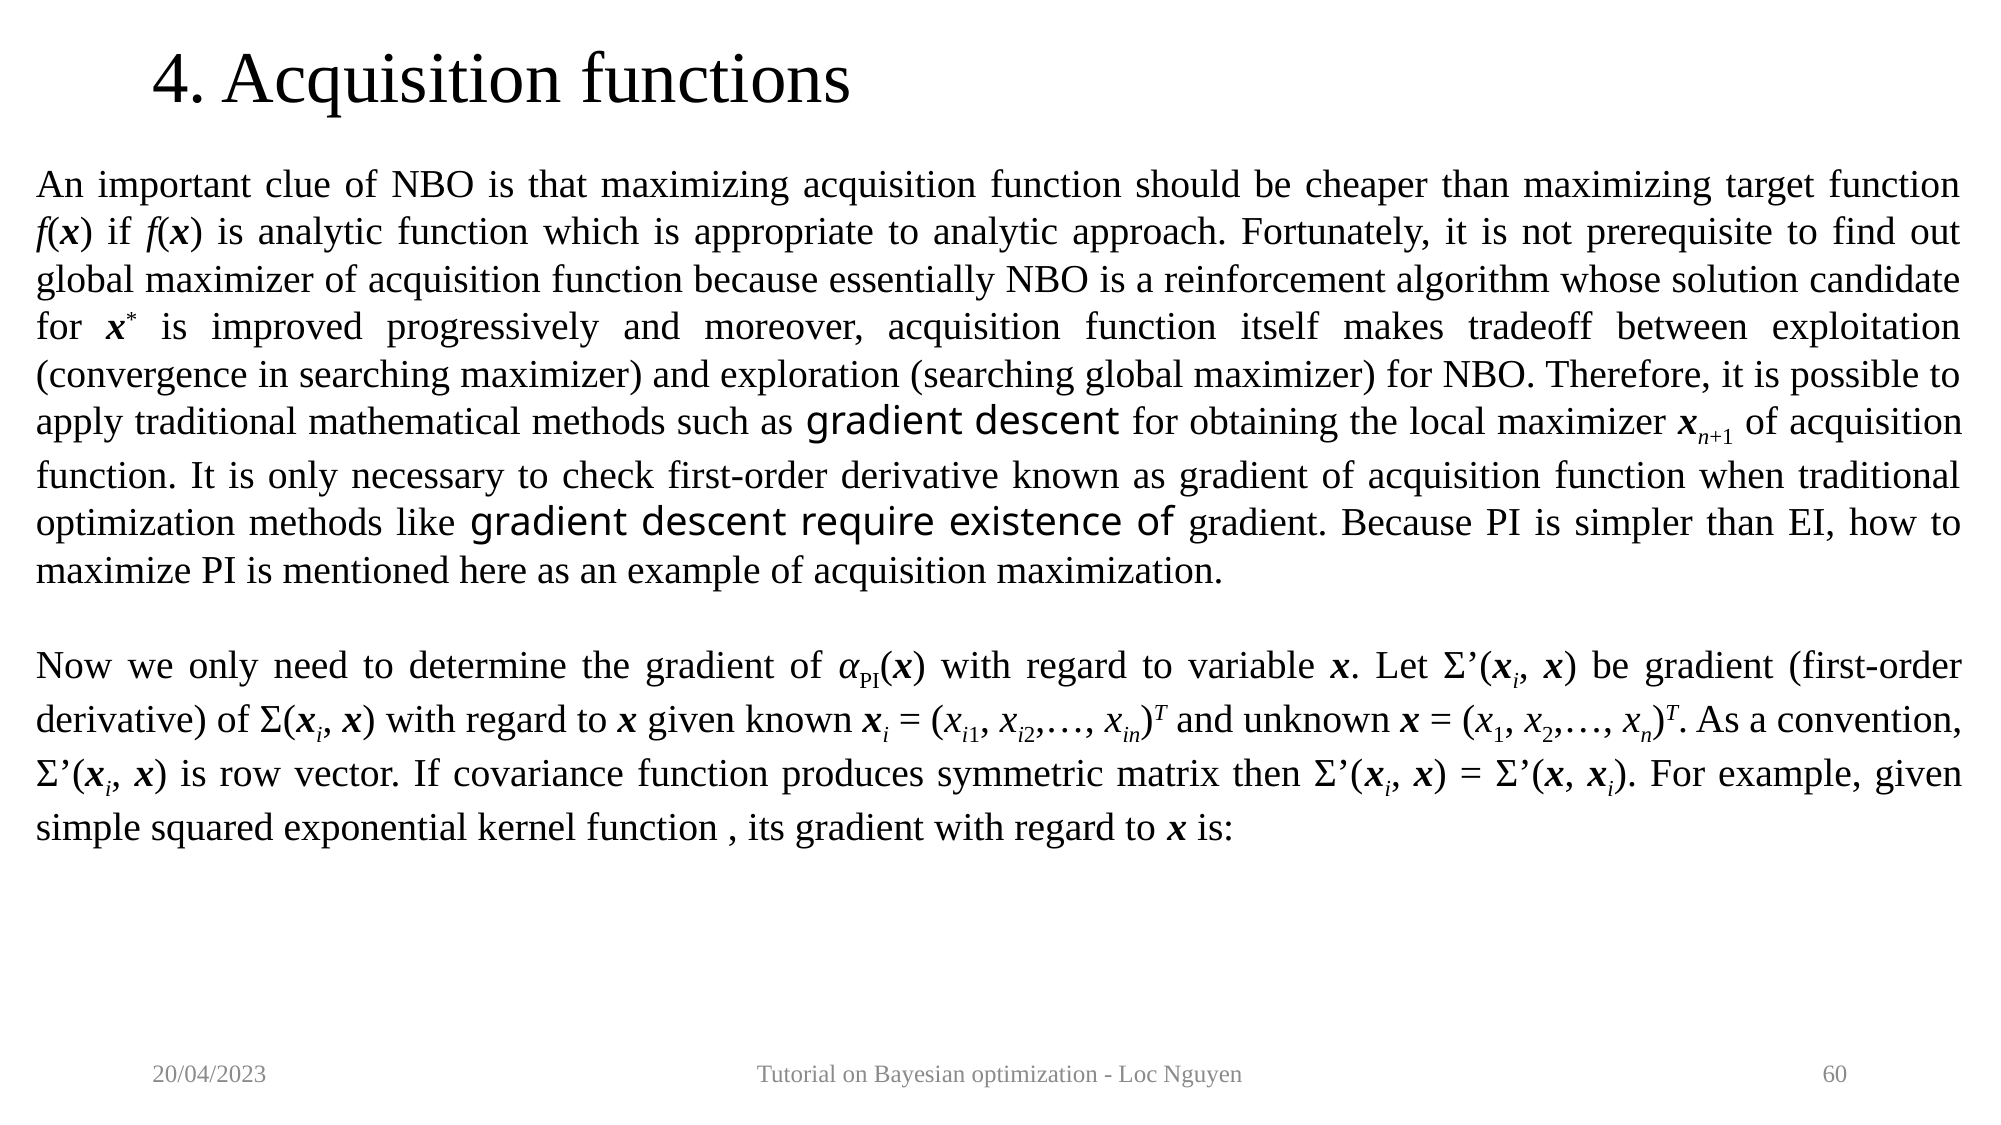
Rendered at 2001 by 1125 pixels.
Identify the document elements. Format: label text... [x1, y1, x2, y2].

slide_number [137, 1042, 588, 1103]
footer Tutorial on Bayesian optimization - Loc Nguyen [662, 1042, 1338, 1103]
title 4. Acquisition functions [137, 19, 1863, 128]
slide_number 60 [1412, 1042, 1863, 1103]
